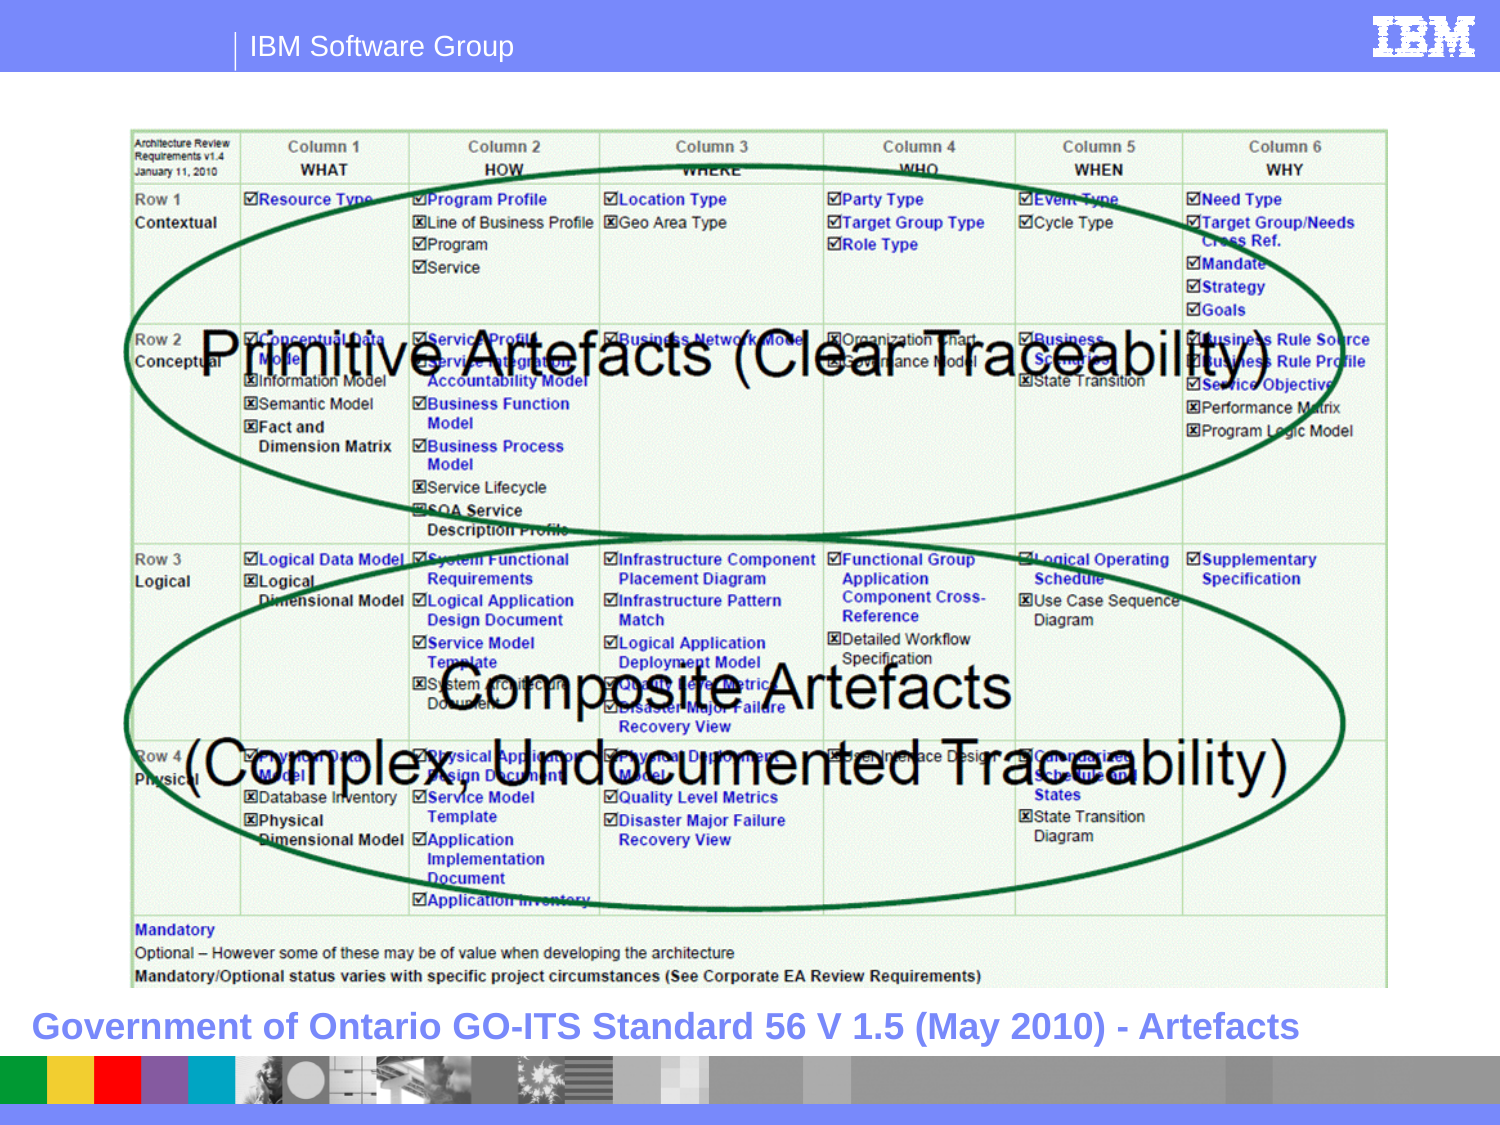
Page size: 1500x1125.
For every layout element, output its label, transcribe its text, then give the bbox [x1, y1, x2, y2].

picture [0, 1056, 1500, 1104]
picture [123, 113, 1389, 989]
text_box Government of Ontario GO-ITS Standard 56 V 1.5 (May 2010) - Artefacts [16, 999, 1316, 1055]
